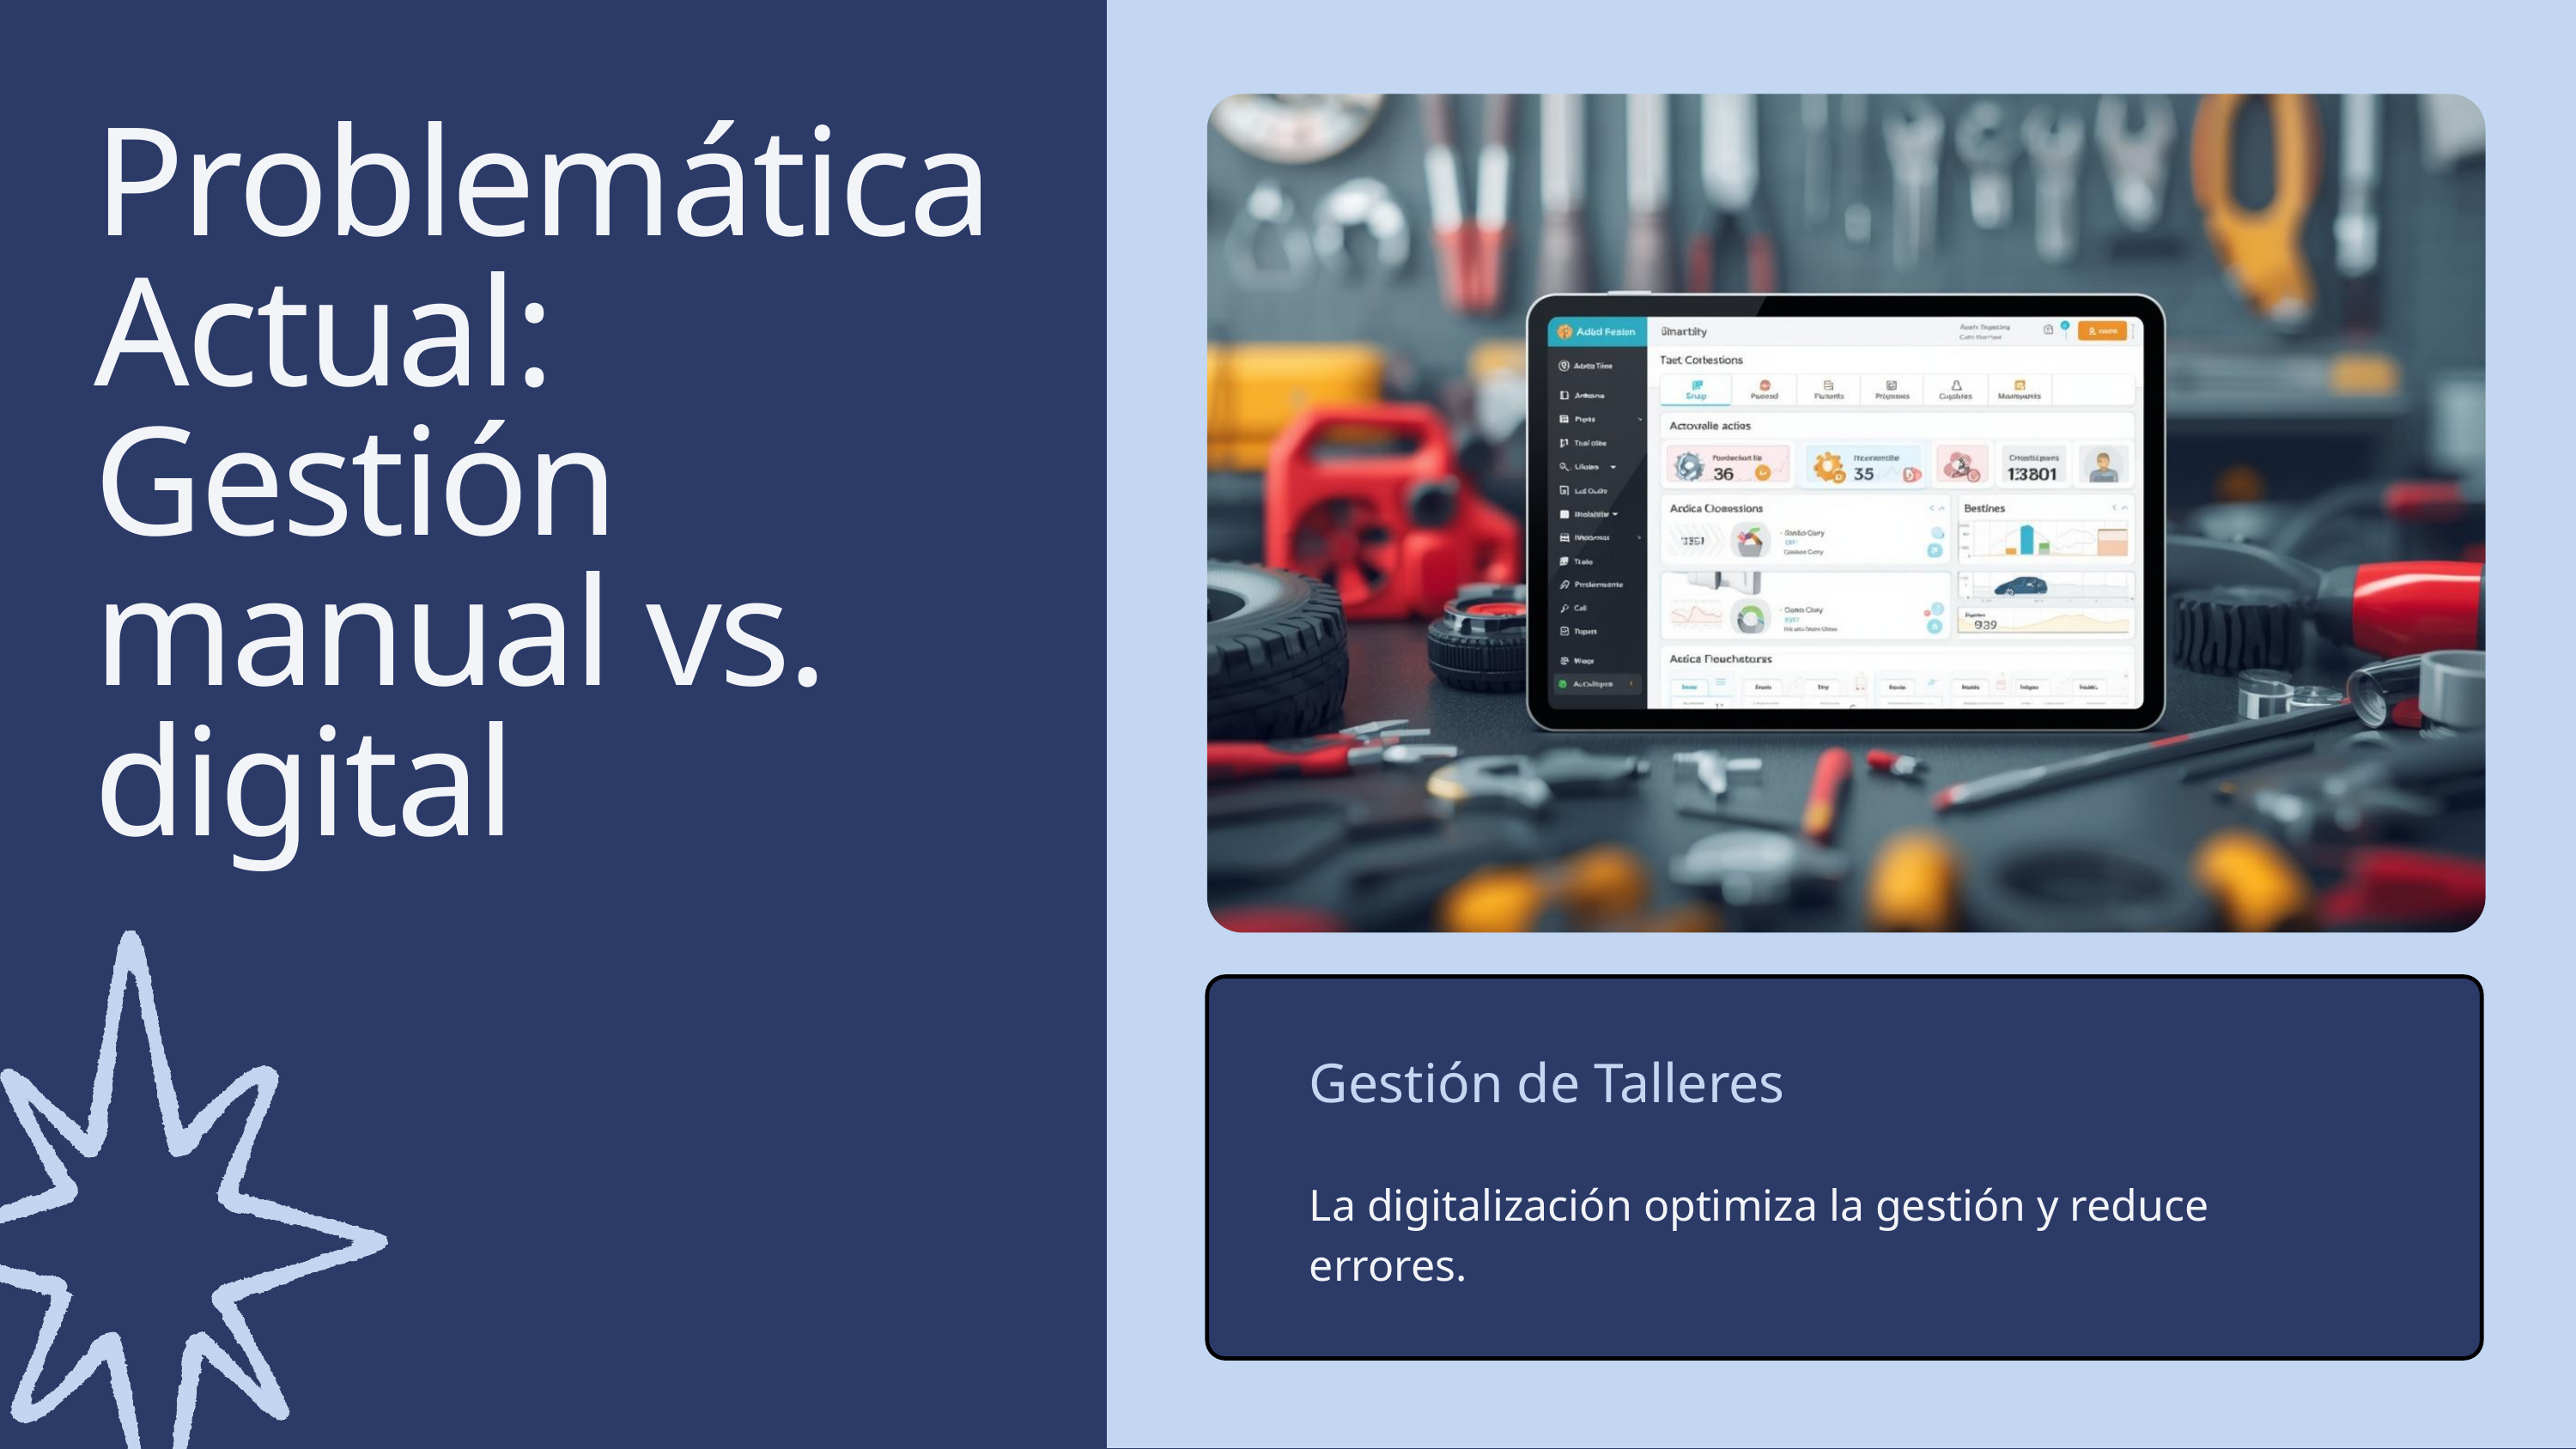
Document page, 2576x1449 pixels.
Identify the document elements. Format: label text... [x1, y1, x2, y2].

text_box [1206, 976, 2482, 1359]
text_box Problemática Actual: Gestión manual vs. digital [94, 115, 1064, 866]
text_box [0, 930, 389, 1449]
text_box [1309, 1049, 2330, 1227]
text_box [1106, 0, 2576, 1449]
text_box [1206, 94, 2486, 933]
